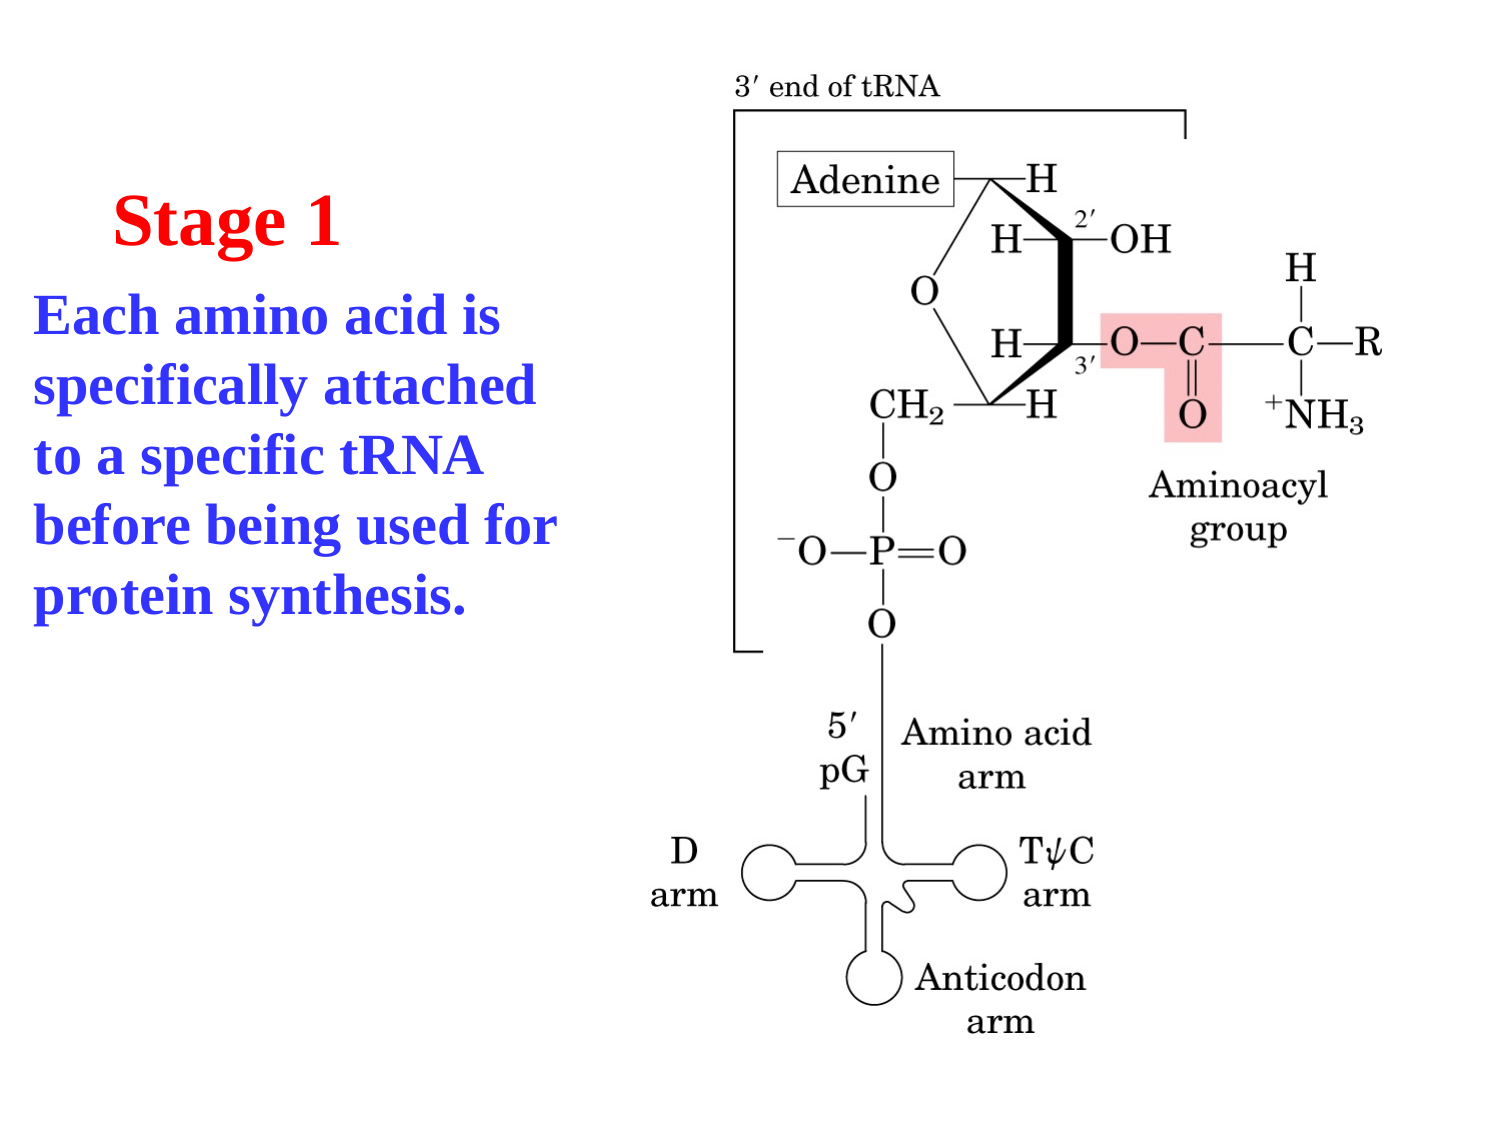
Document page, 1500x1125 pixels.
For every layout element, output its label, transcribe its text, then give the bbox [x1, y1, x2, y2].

text_box Stage 1 [97, 163, 359, 268]
picture [631, 54, 1404, 1056]
text_box Each amino acid is specifically attached to a specific tRNA before being used for protein synthesis. [19, 268, 588, 774]
